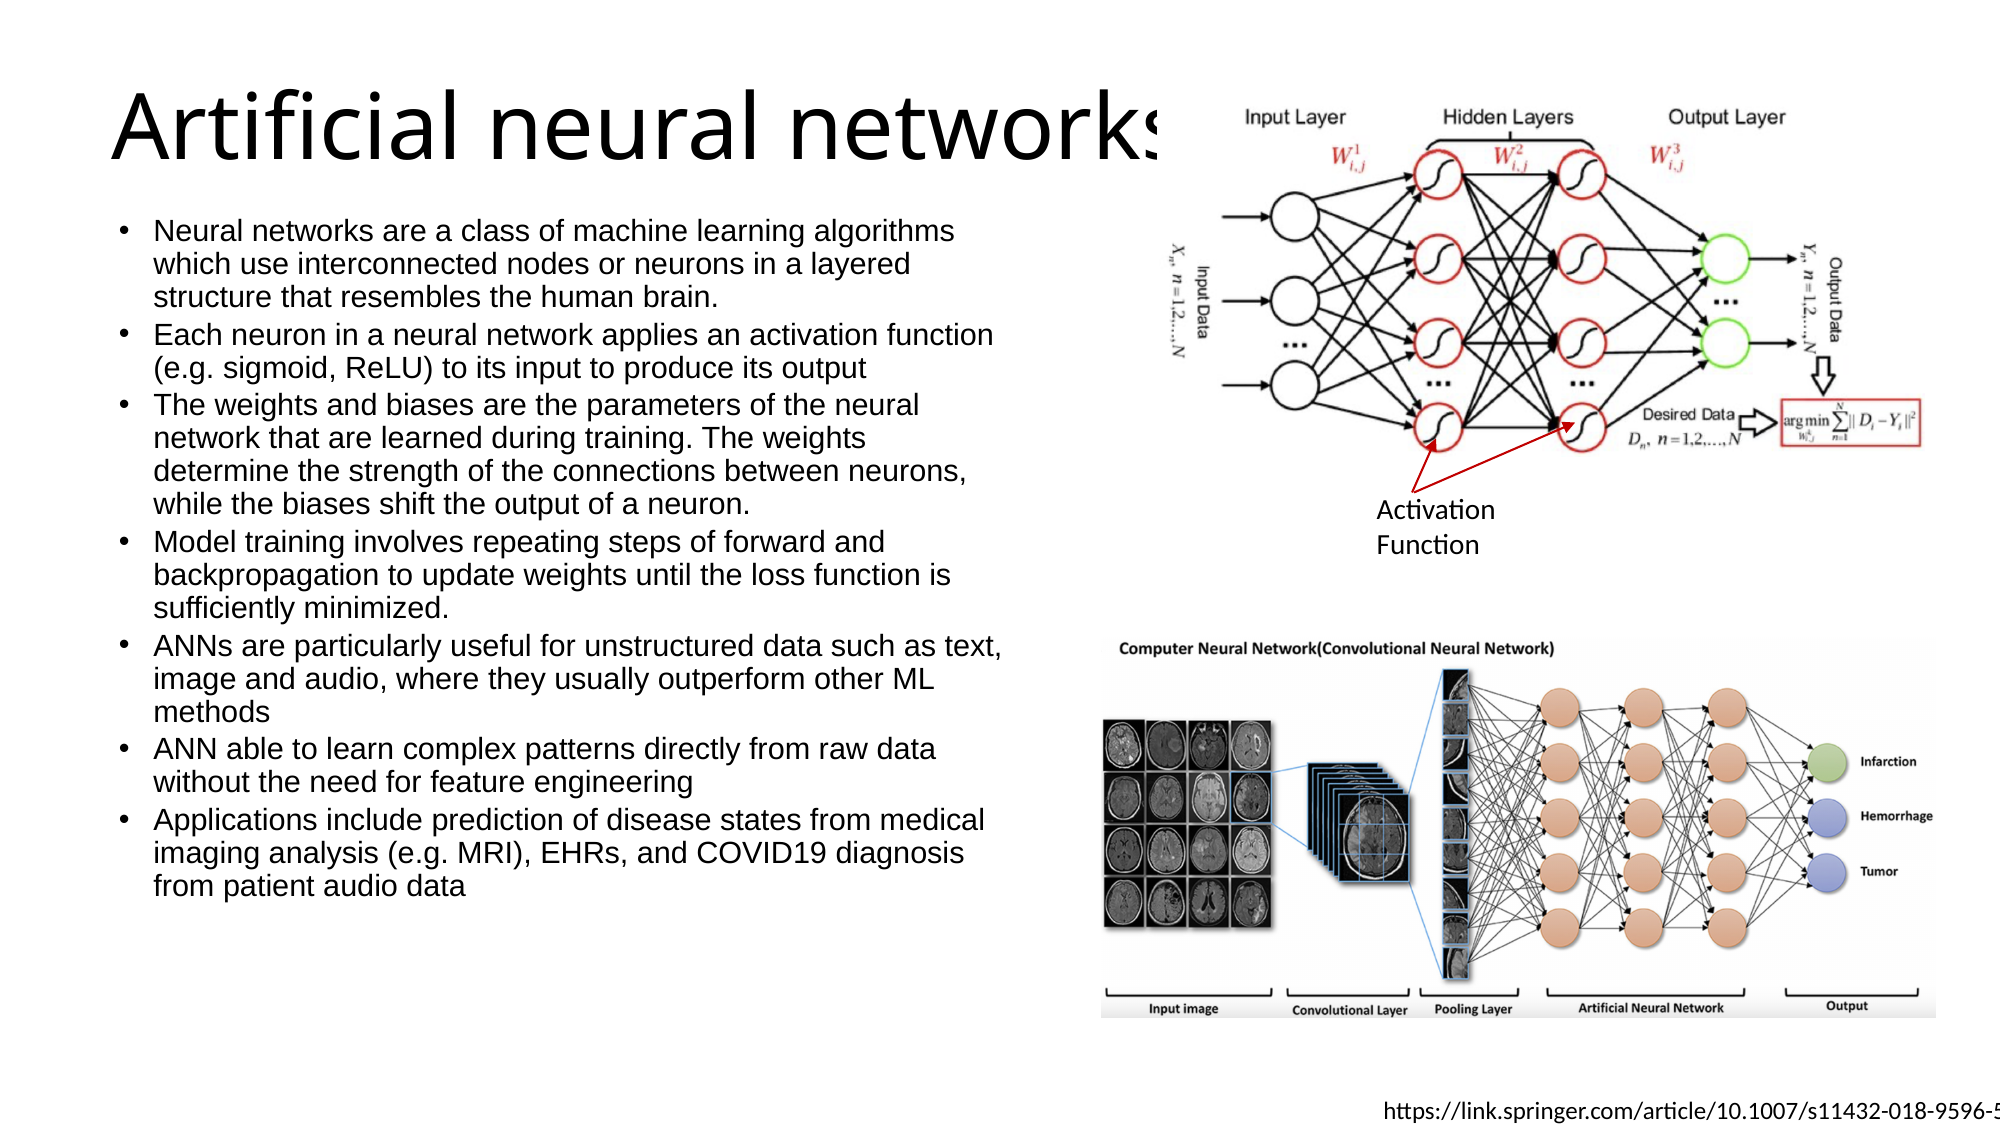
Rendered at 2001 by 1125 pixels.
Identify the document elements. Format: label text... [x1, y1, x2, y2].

text_box Activation Function [1361, 482, 1547, 568]
text_box https://link.springer.com/article/10.1007/s11432-018-9596-5 [1368, 1087, 2000, 1125]
picture [1157, 93, 1936, 473]
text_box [1412, 438, 1436, 493]
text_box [1414, 422, 1576, 493]
list Neural networks are a class of machine learning algorithms which use interconnected nodes or neurons in a layered structure that resembles the human brain. Each neuron in a neural network applies an activation function (e.g. sigmoid, ReLU) to its input to produce its output The weights and biases are the parameters of the neural network that are learned during training. The weights determine the strength of the connections between neurons, while the biases shift the output of a neuron. Model training involves repeating steps of forward and backpropagation to update weights until the loss function is sufficiently minimized. ANNs are particularly useful for unstructured data such as text, image and audio, where they usually outperform other ML methods ANN able to learn complex patterns directly from raw data without the need for feature engineering Applications include prediction of disease states from medical imaging analysis (e.g. MRI), EHRs, and COVID19 diagnosis from patient audio data [103, 207, 1019, 974]
picture [1101, 637, 1936, 1018]
title Artificial neural networks [96, 21, 1822, 239]
